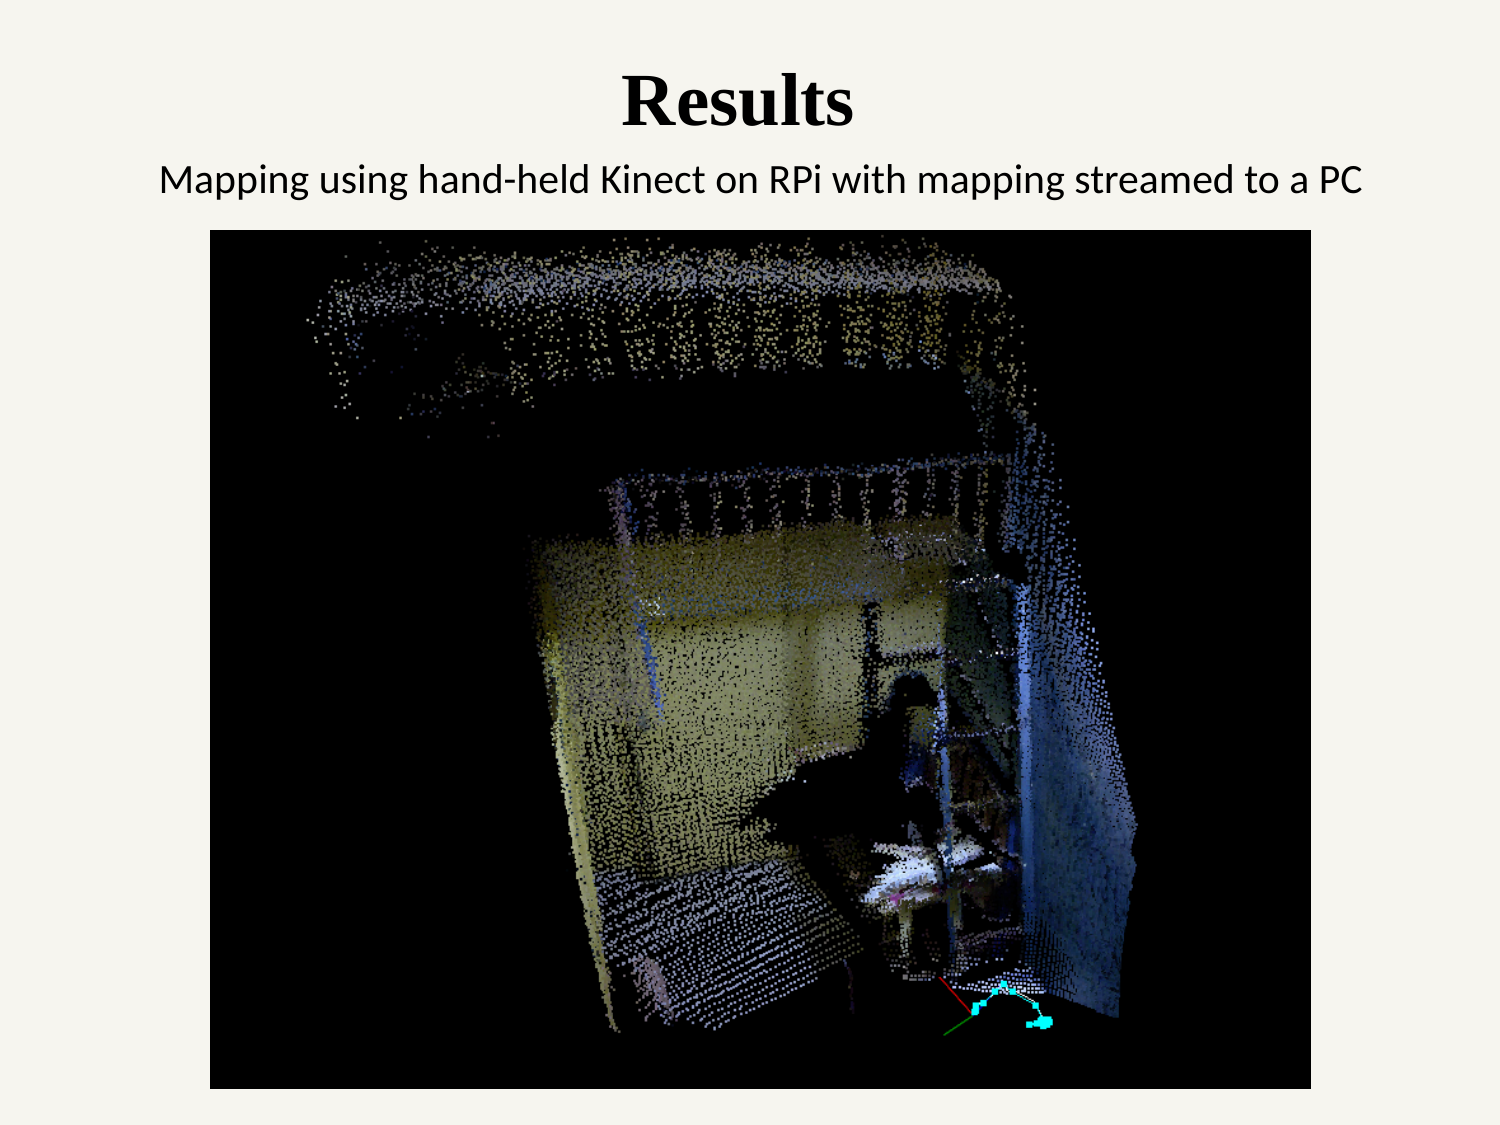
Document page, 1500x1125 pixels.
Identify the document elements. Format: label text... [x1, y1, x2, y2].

picture [210, 230, 1311, 1090]
text_box Results [63, 1, 1414, 189]
text_box Mapping using hand-held Kinect on RPi with mapping streamed to a PC [125, 144, 1476, 438]
